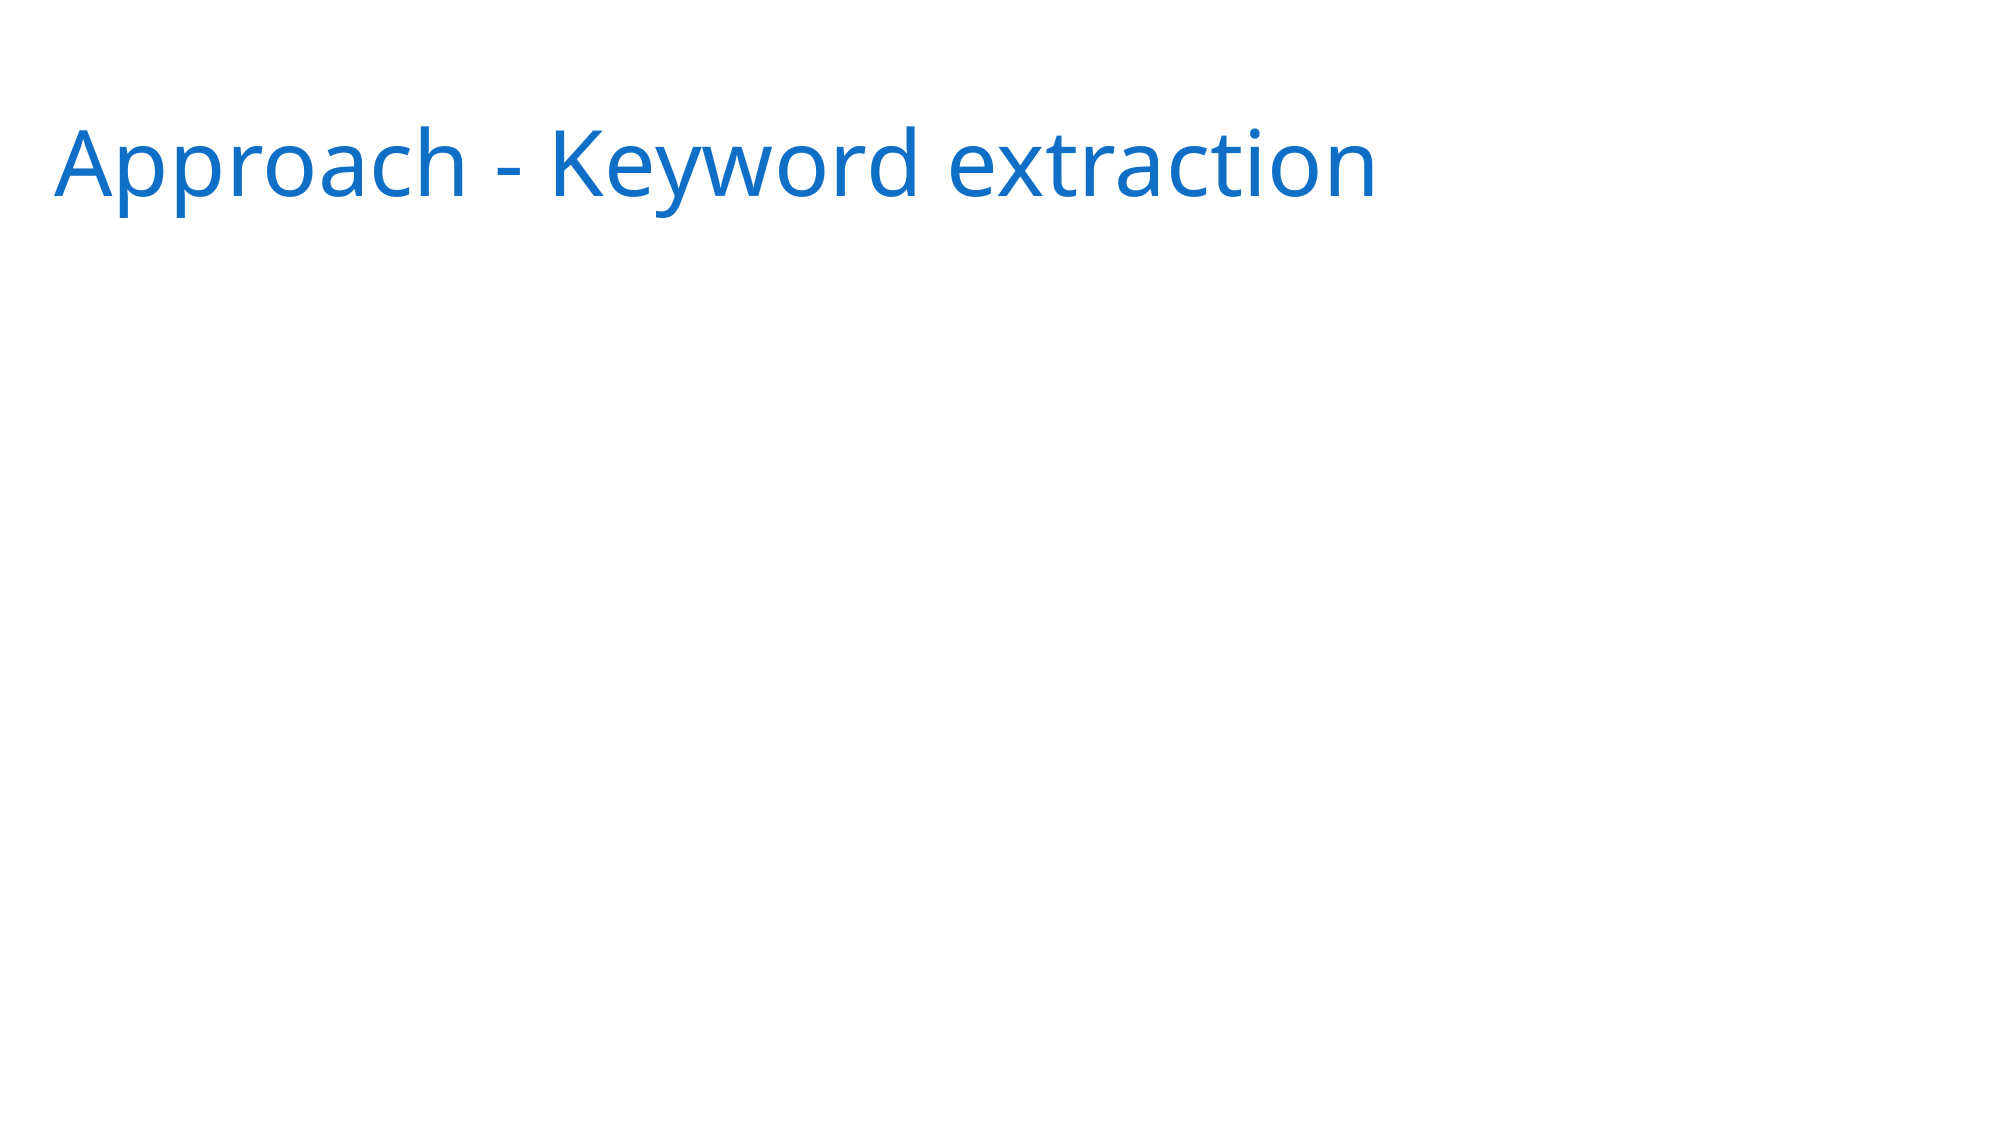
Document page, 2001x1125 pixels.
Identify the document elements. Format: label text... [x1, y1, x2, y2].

text_box Approach - Keyword extraction [54, 104, 1383, 215]
